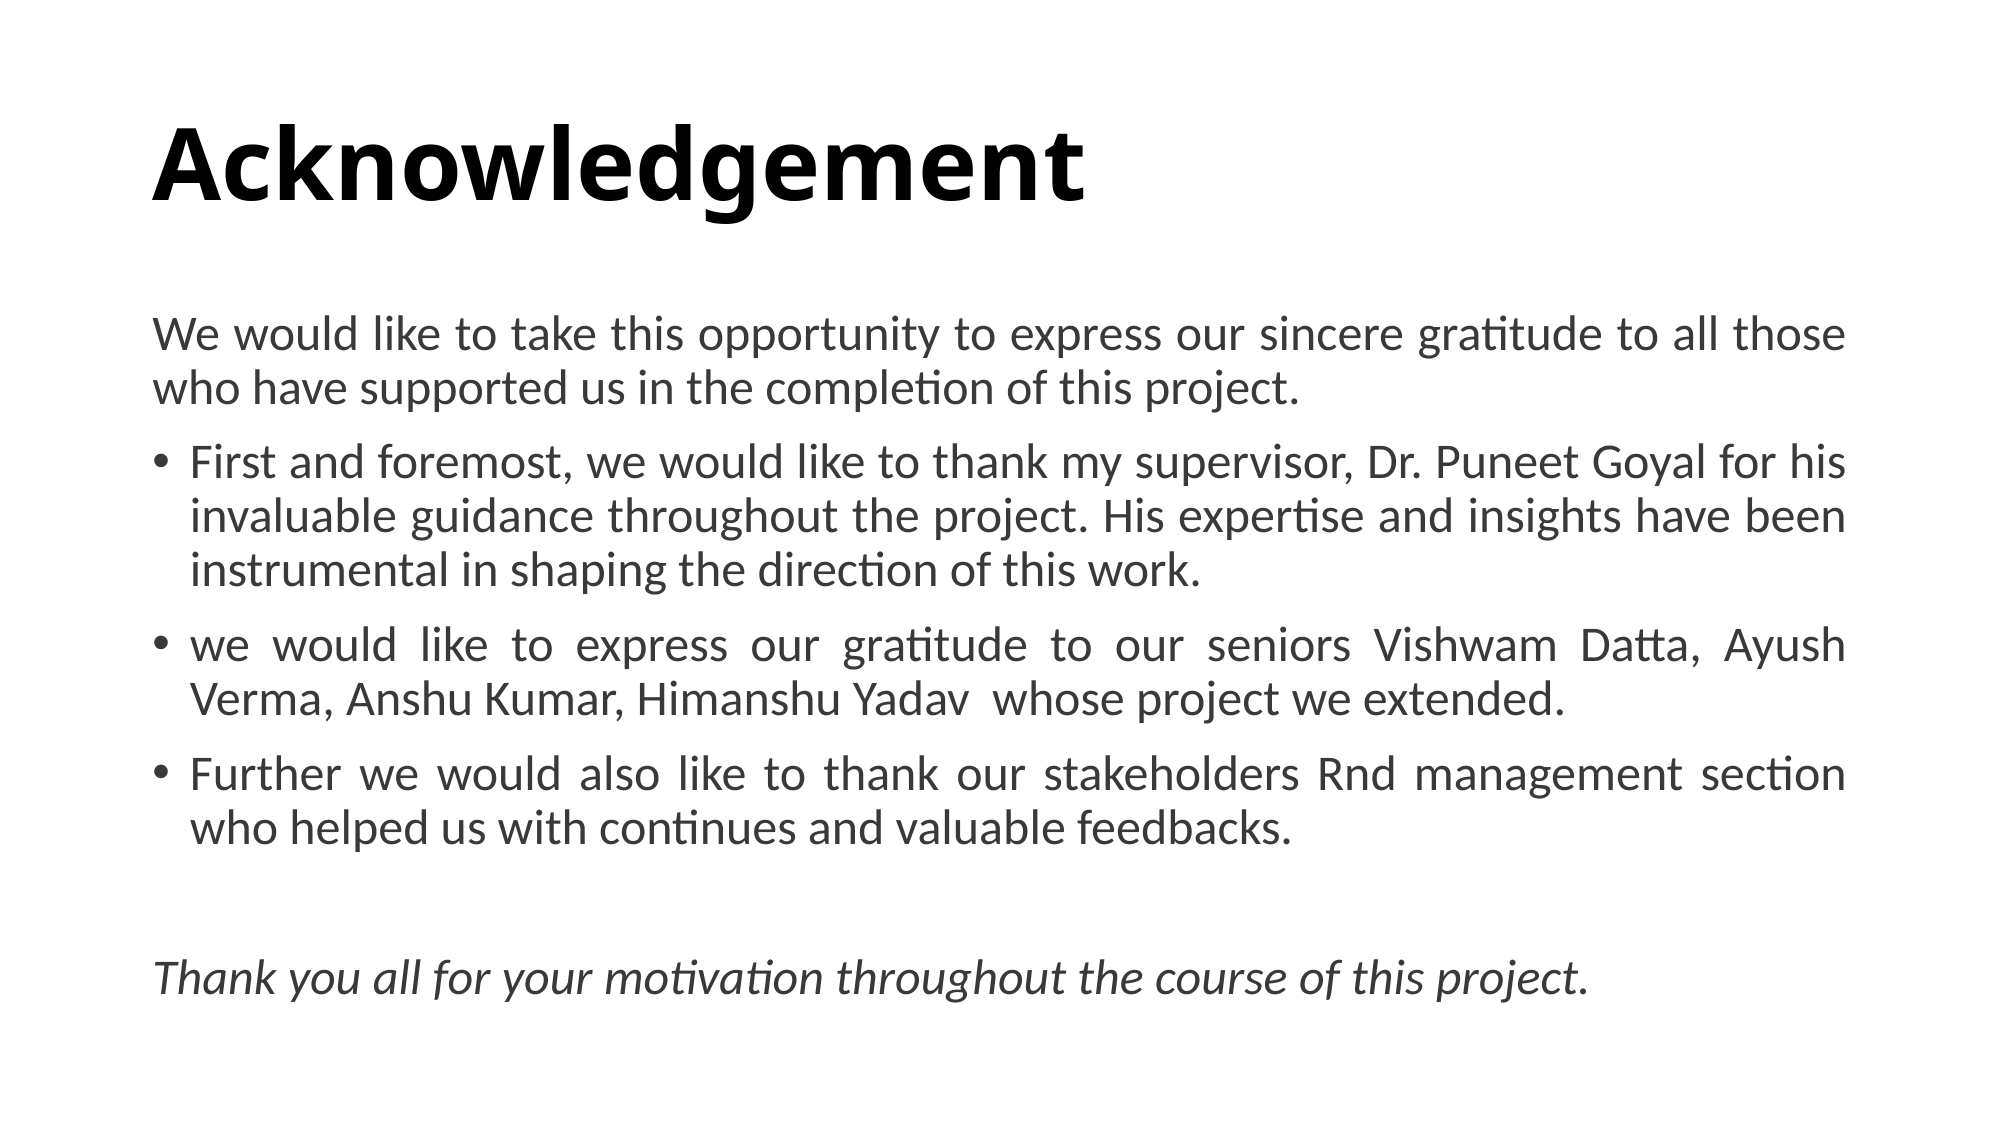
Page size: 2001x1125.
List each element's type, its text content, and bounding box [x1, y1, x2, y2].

list We would like to take this opportunity to express our sincere gratitude to all those who have supported us in the completion of this project. First and foremost, we would like to thank my supervisor, Dr. Puneet Goyal for his invaluable guidance throughout the project. His expertise and insights have been instrumental in shaping the direction of this work. we would like to express our gratitude to our seniors Vishwam Datta, Ayush Verma, Anshu Kumar, Himanshu Yadav whose project we extended. Further we would also like to thank our stakeholders Rnd management section who helped us with continues and valuable feedbacks. Thank you all for your motivation throughout the course of this project. [137, 299, 1863, 1014]
title Acknowledgement [137, 59, 1863, 278]
